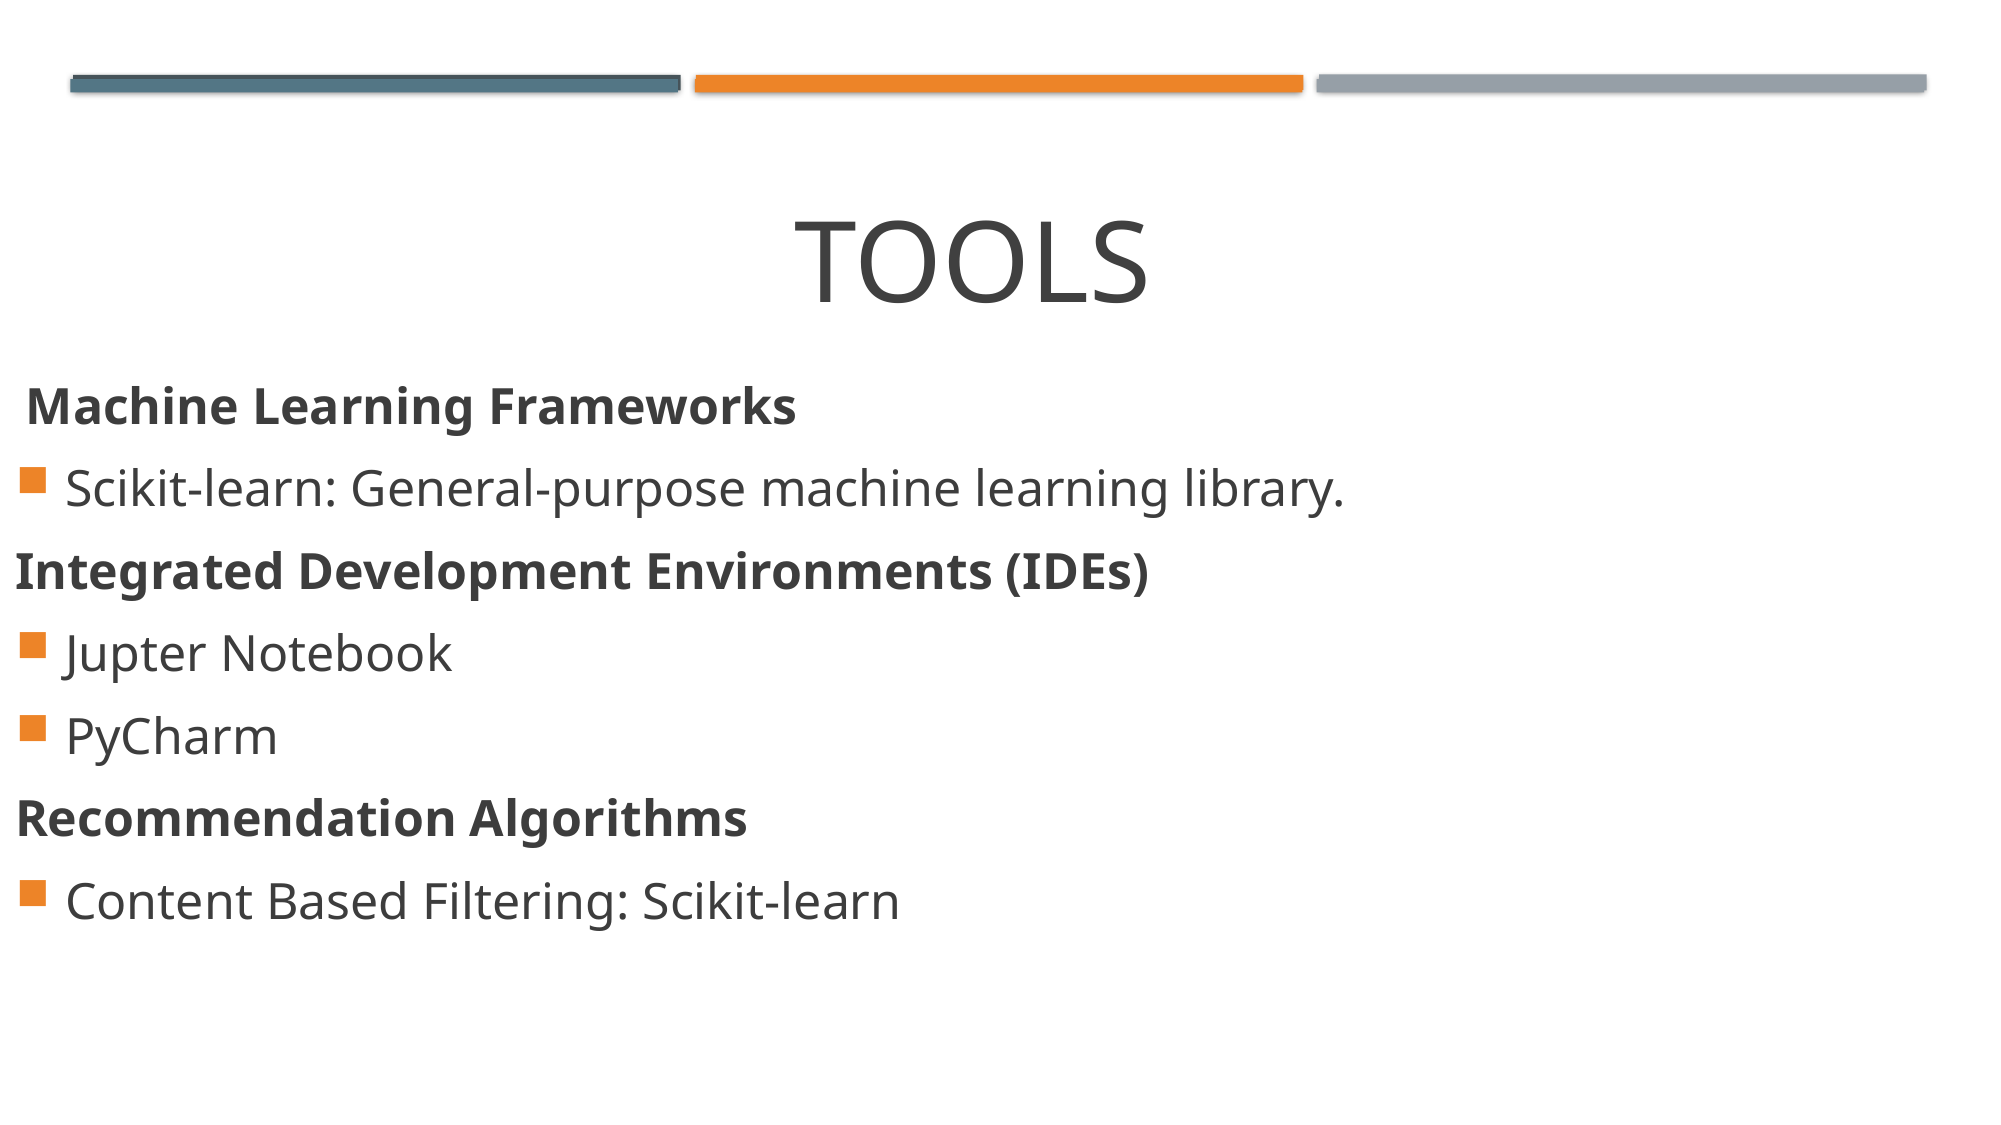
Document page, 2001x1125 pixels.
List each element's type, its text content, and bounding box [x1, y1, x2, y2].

title tools [21, 121, 1925, 333]
list Machine Learning Frameworks Scikit-learn: General-purpose machine learning library. Integrated Development Environments (IDEs) Jupter Notebook PyCharm Recommendation Algorithms Content Based Filtering: Scikit-learn [0, 366, 1925, 1054]
